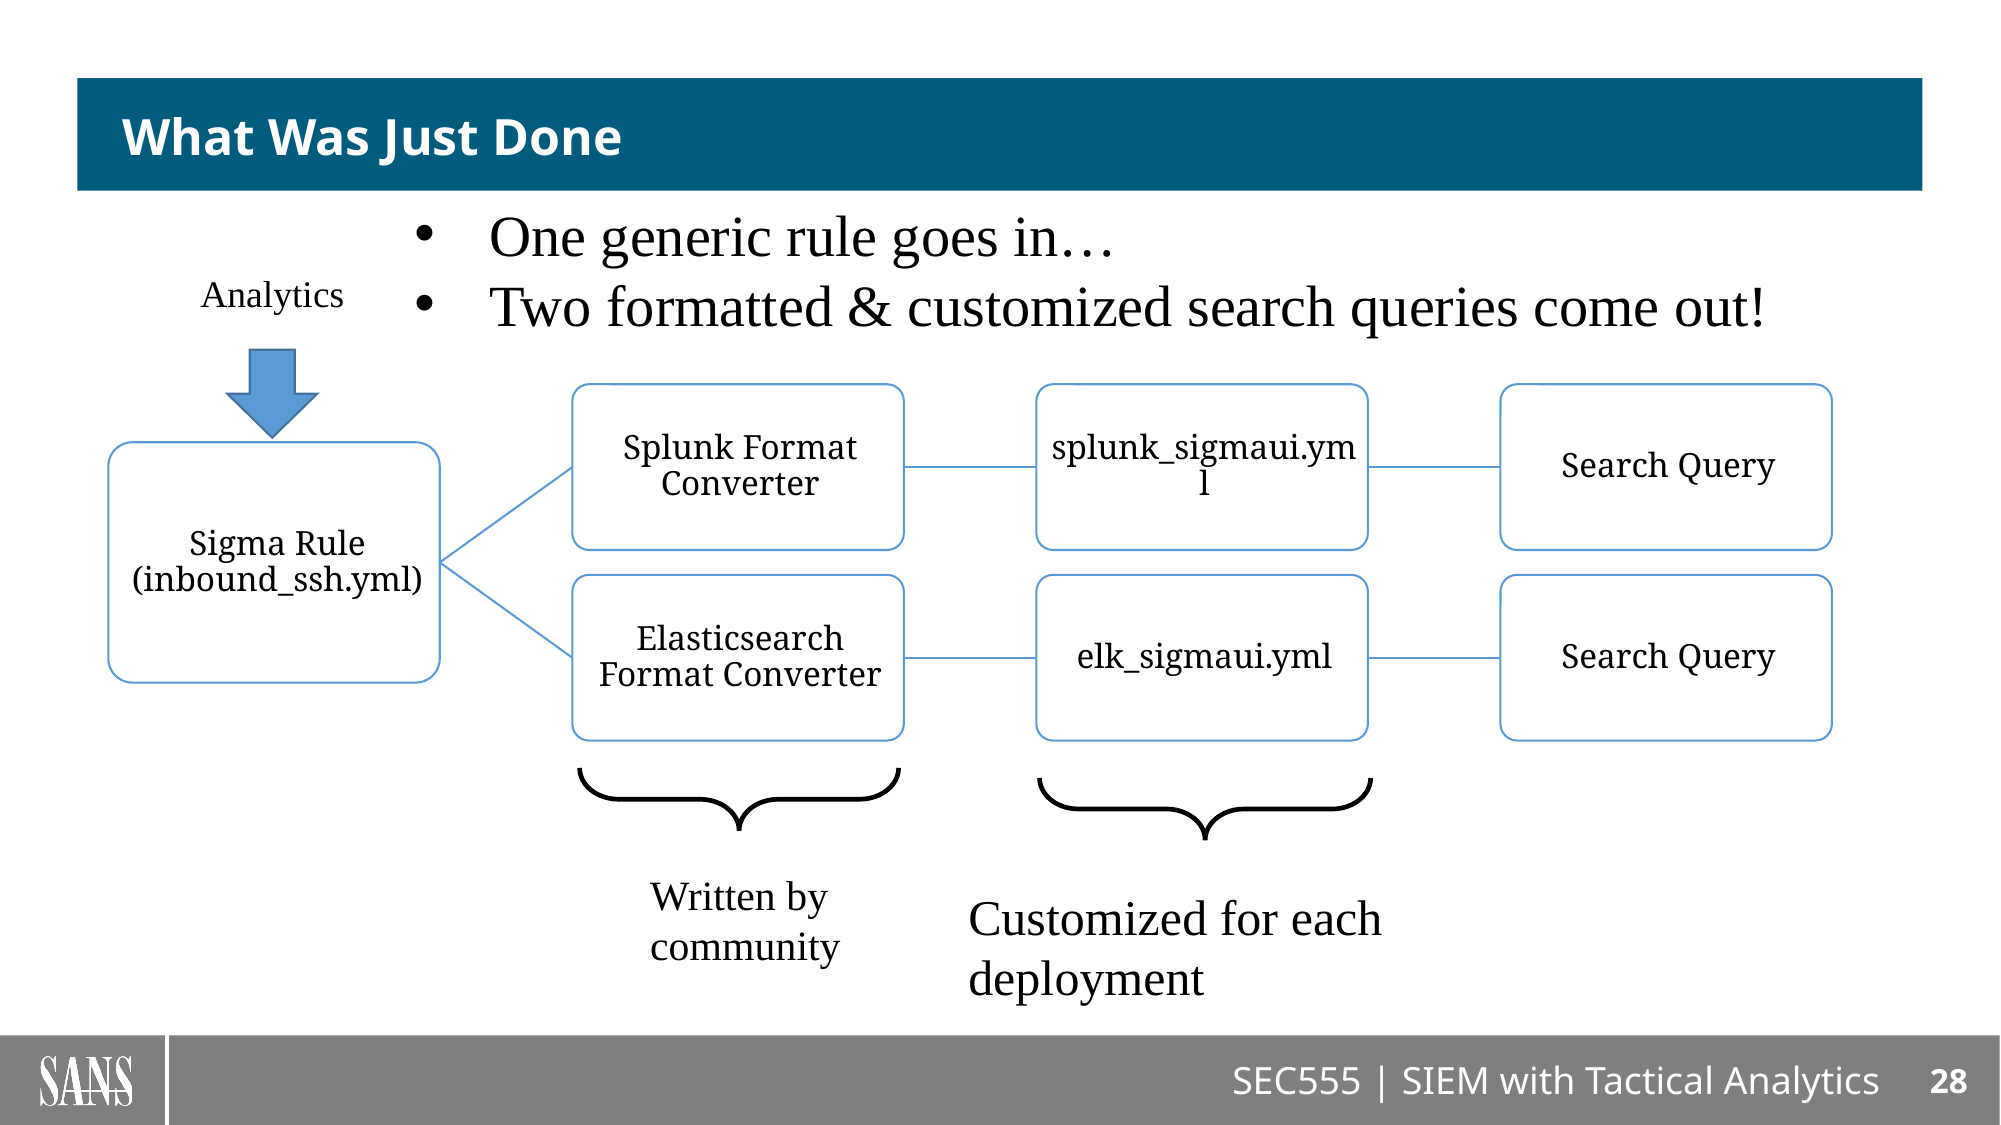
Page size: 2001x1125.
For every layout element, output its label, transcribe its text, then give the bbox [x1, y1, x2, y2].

text_box One generic rule goes in… Two formatted & customized search queries come out! [399, 190, 1920, 346]
text_box Customized for each deployment [953, 889, 1555, 1014]
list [107, 236, 1833, 889]
title What Was Just Done [107, 78, 1893, 191]
text_box Written by community [635, 889, 876, 977]
